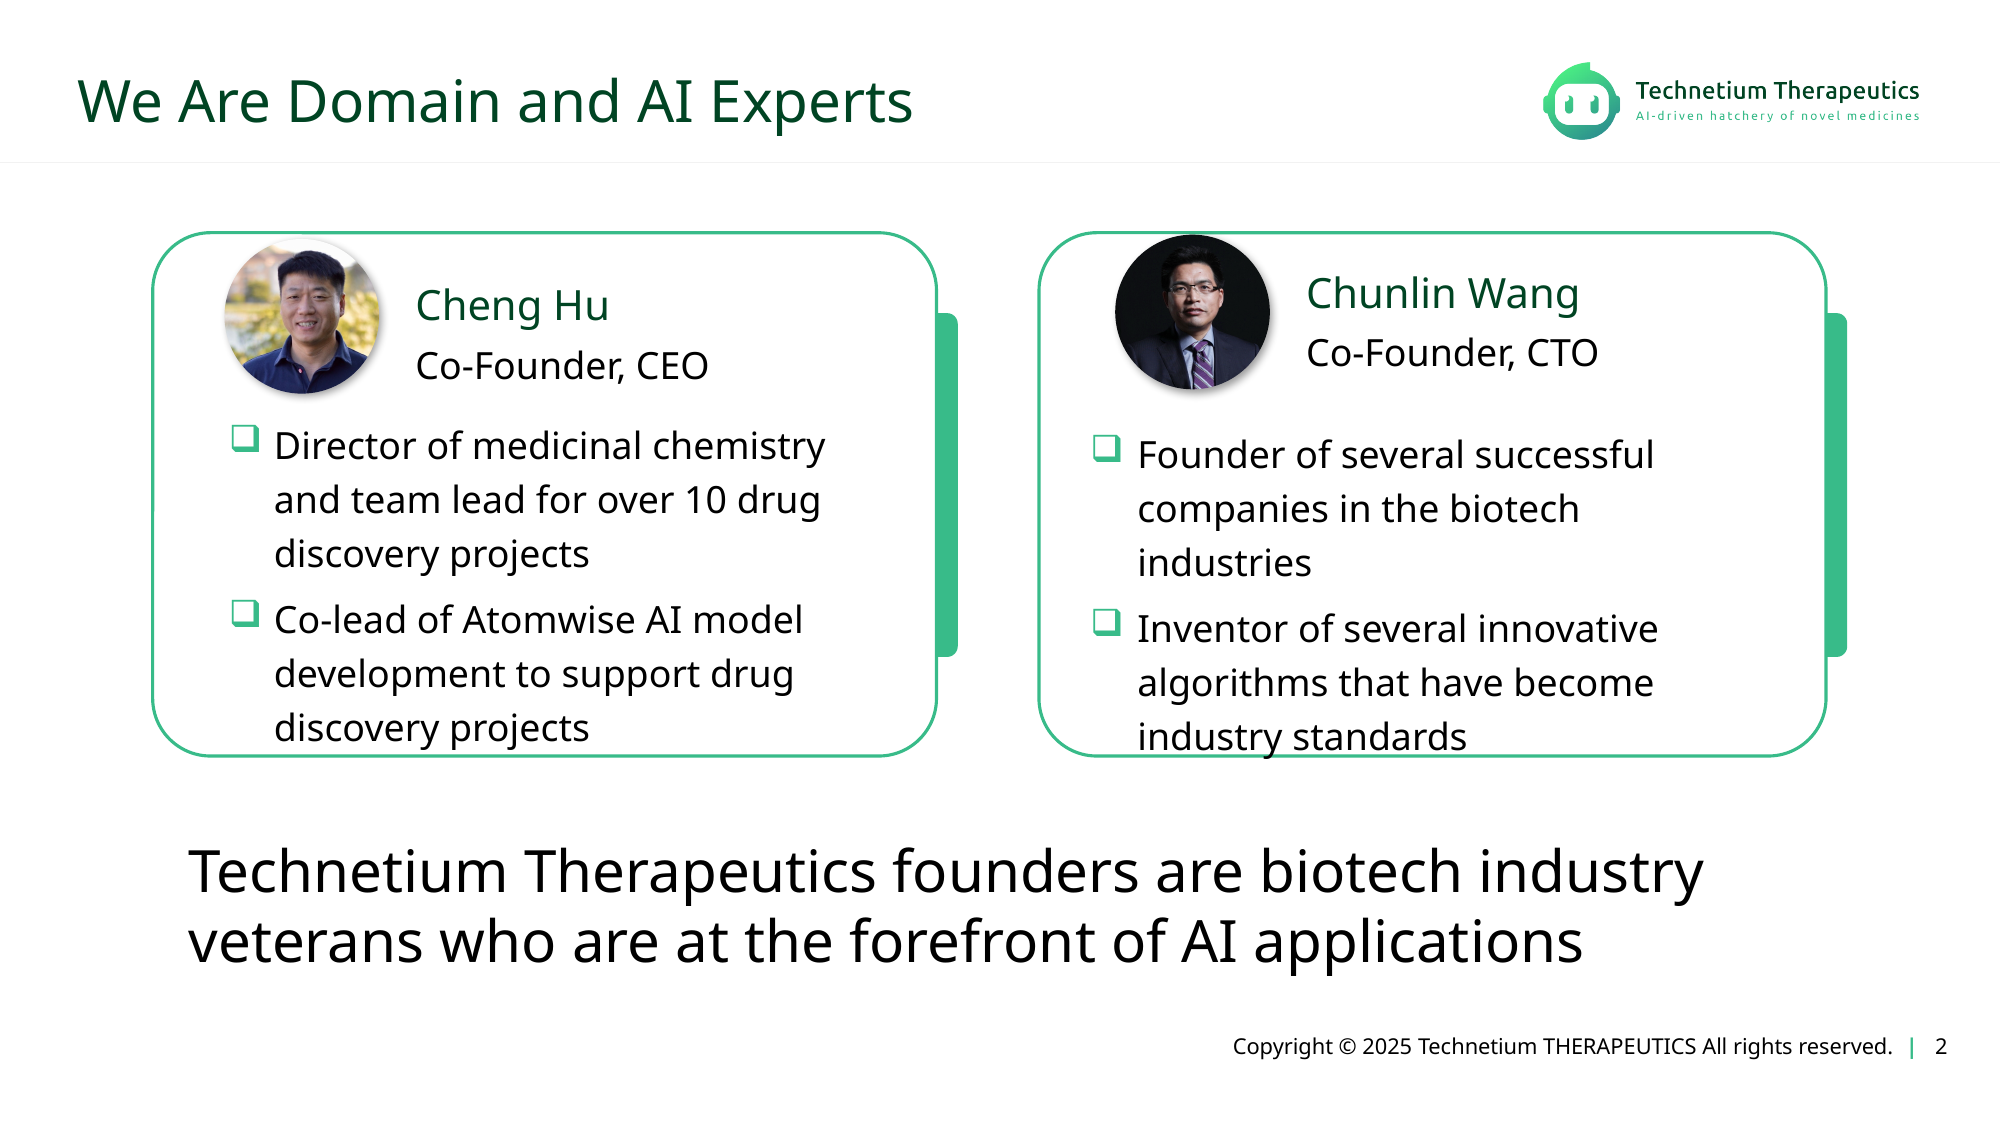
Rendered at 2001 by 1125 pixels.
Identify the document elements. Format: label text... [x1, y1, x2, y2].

text_box Chunlin Wang [1291, 259, 1773, 321]
text_box [1037, 231, 1828, 758]
picture [1543, 62, 1919, 140]
text_box Founder of several successful companies in the biotech industries Inventor of several innovative algorithms that have become industry standards [1075, 414, 1742, 766]
text_box Cheng Hu [400, 271, 882, 334]
title We Are Domain and AI Experts [62, 40, 1527, 163]
text_box Technetium Therapeutics founders are biotech industry veterans who are at the forefront of AI applications [173, 826, 1826, 982]
text_box [151, 231, 939, 758]
text_box [934, 311, 960, 659]
slide_number Copyright © 2025 Technetium THERAPEUTICS All rights reserved. | 2 [1127, 1008, 1963, 1087]
text_box Co-Founder, CEO [400, 334, 882, 395]
picture [1114, 234, 1271, 390]
text_box Director of medicinal chemistry and team lead for over 10 drug discovery projects Co-lead of Atomwise AI model development to support drug discovery projects [214, 405, 881, 757]
text_box [1824, 311, 1849, 659]
text_box Co-Founder, CTO [1291, 321, 1773, 382]
picture [223, 238, 380, 395]
